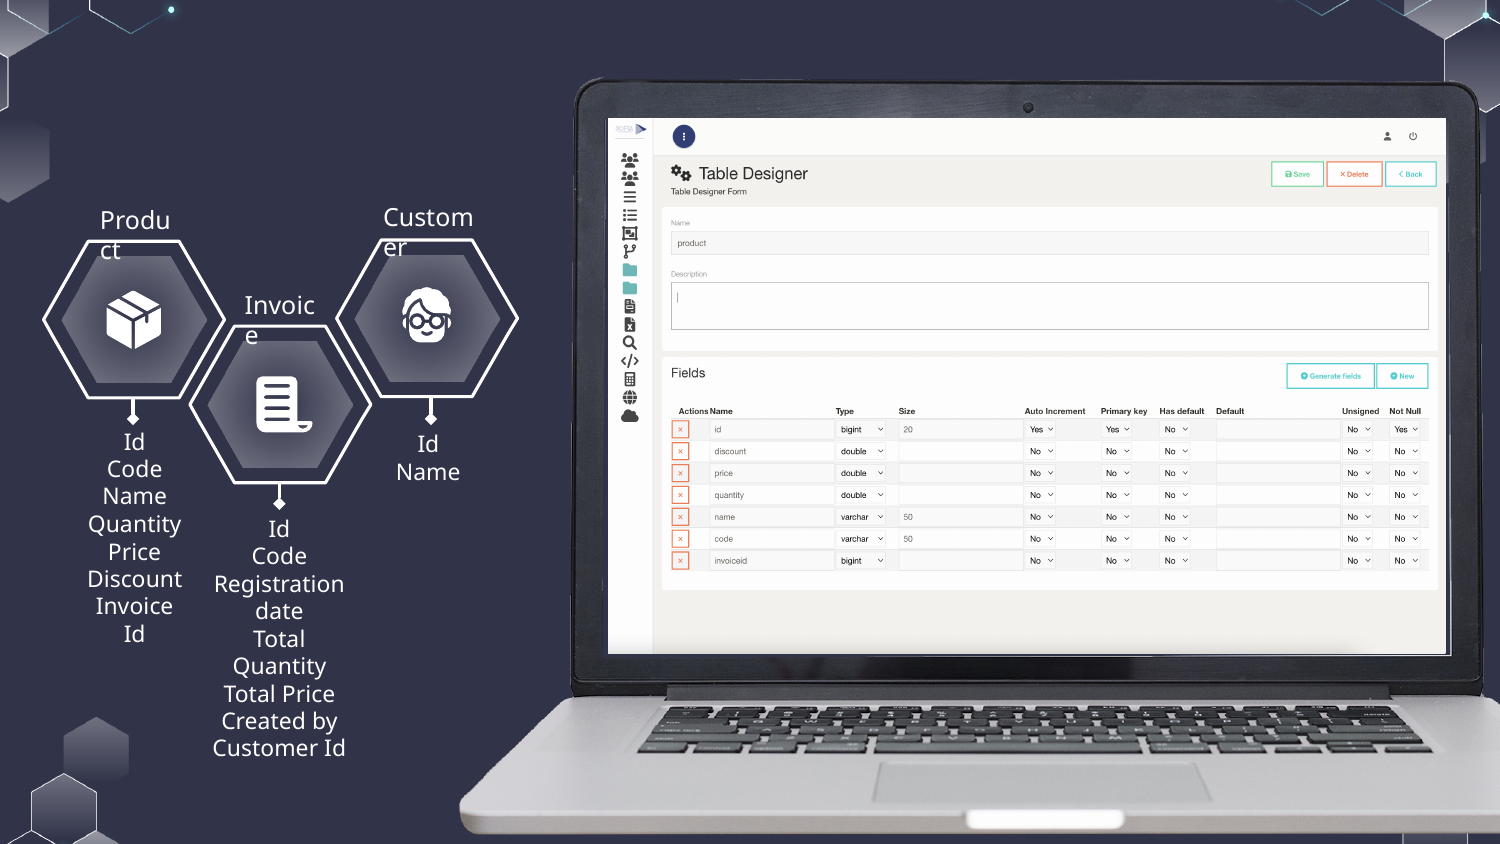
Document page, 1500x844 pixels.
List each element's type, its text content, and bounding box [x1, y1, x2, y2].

text_box Product [84, 189, 129, 245]
text_box Id Code Name Quantity Price Discount Invoice Id [71, 412, 129, 621]
picture [0, 0, 1500, 844]
text_box [43, 245, 129, 398]
text_box [61, 256, 129, 383]
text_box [401, 286, 452, 343]
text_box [106, 290, 162, 350]
